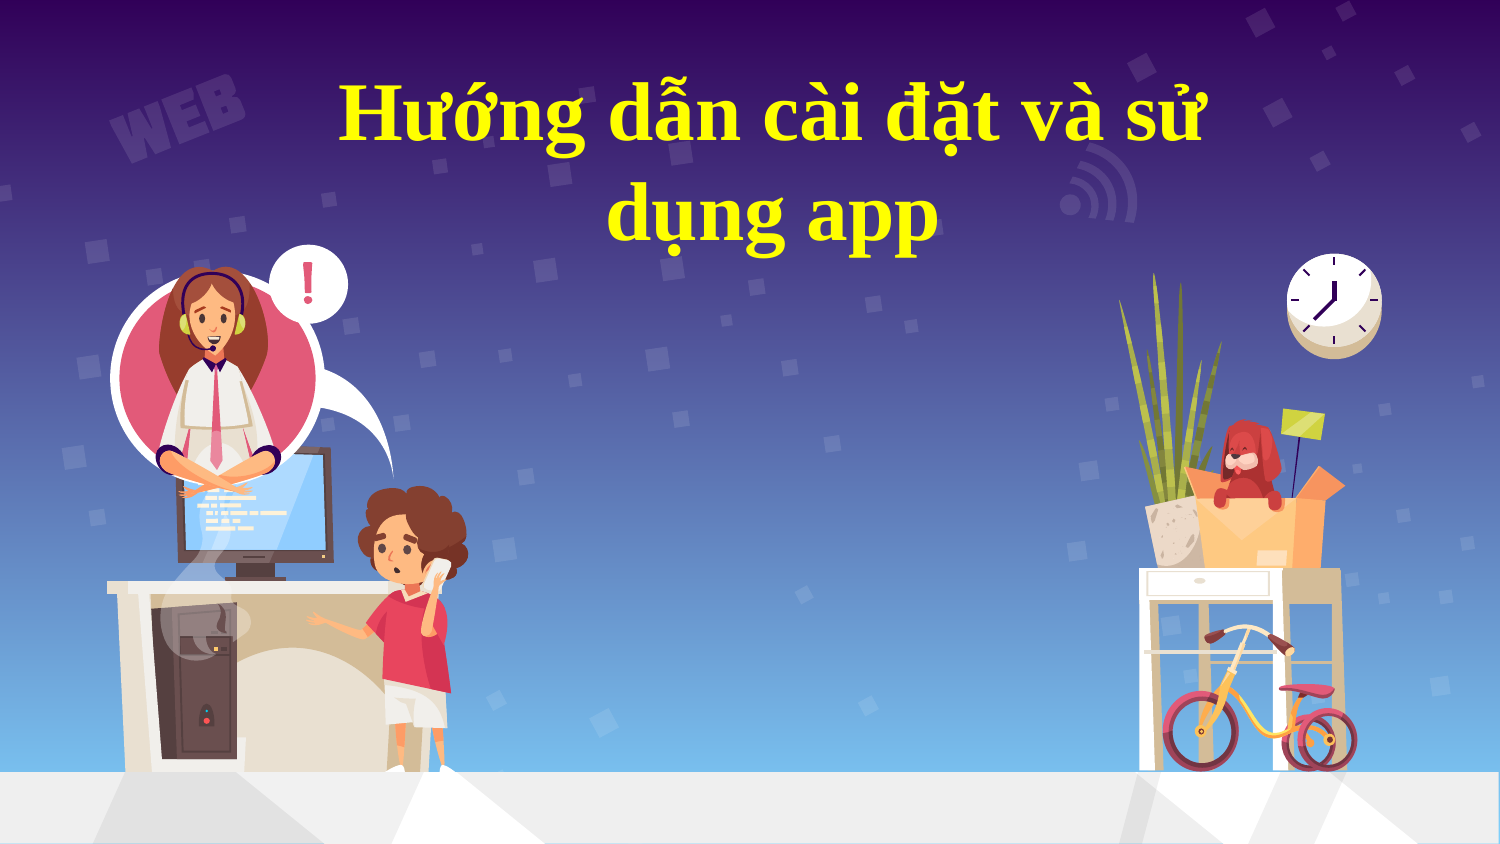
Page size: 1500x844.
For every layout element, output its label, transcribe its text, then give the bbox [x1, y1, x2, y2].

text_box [0, 771, 1499, 844]
text_box Hướng dẫn cài đặt và sử dụng app [270, 49, 1277, 264]
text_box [1118, 253, 1383, 770]
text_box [107, 244, 470, 770]
